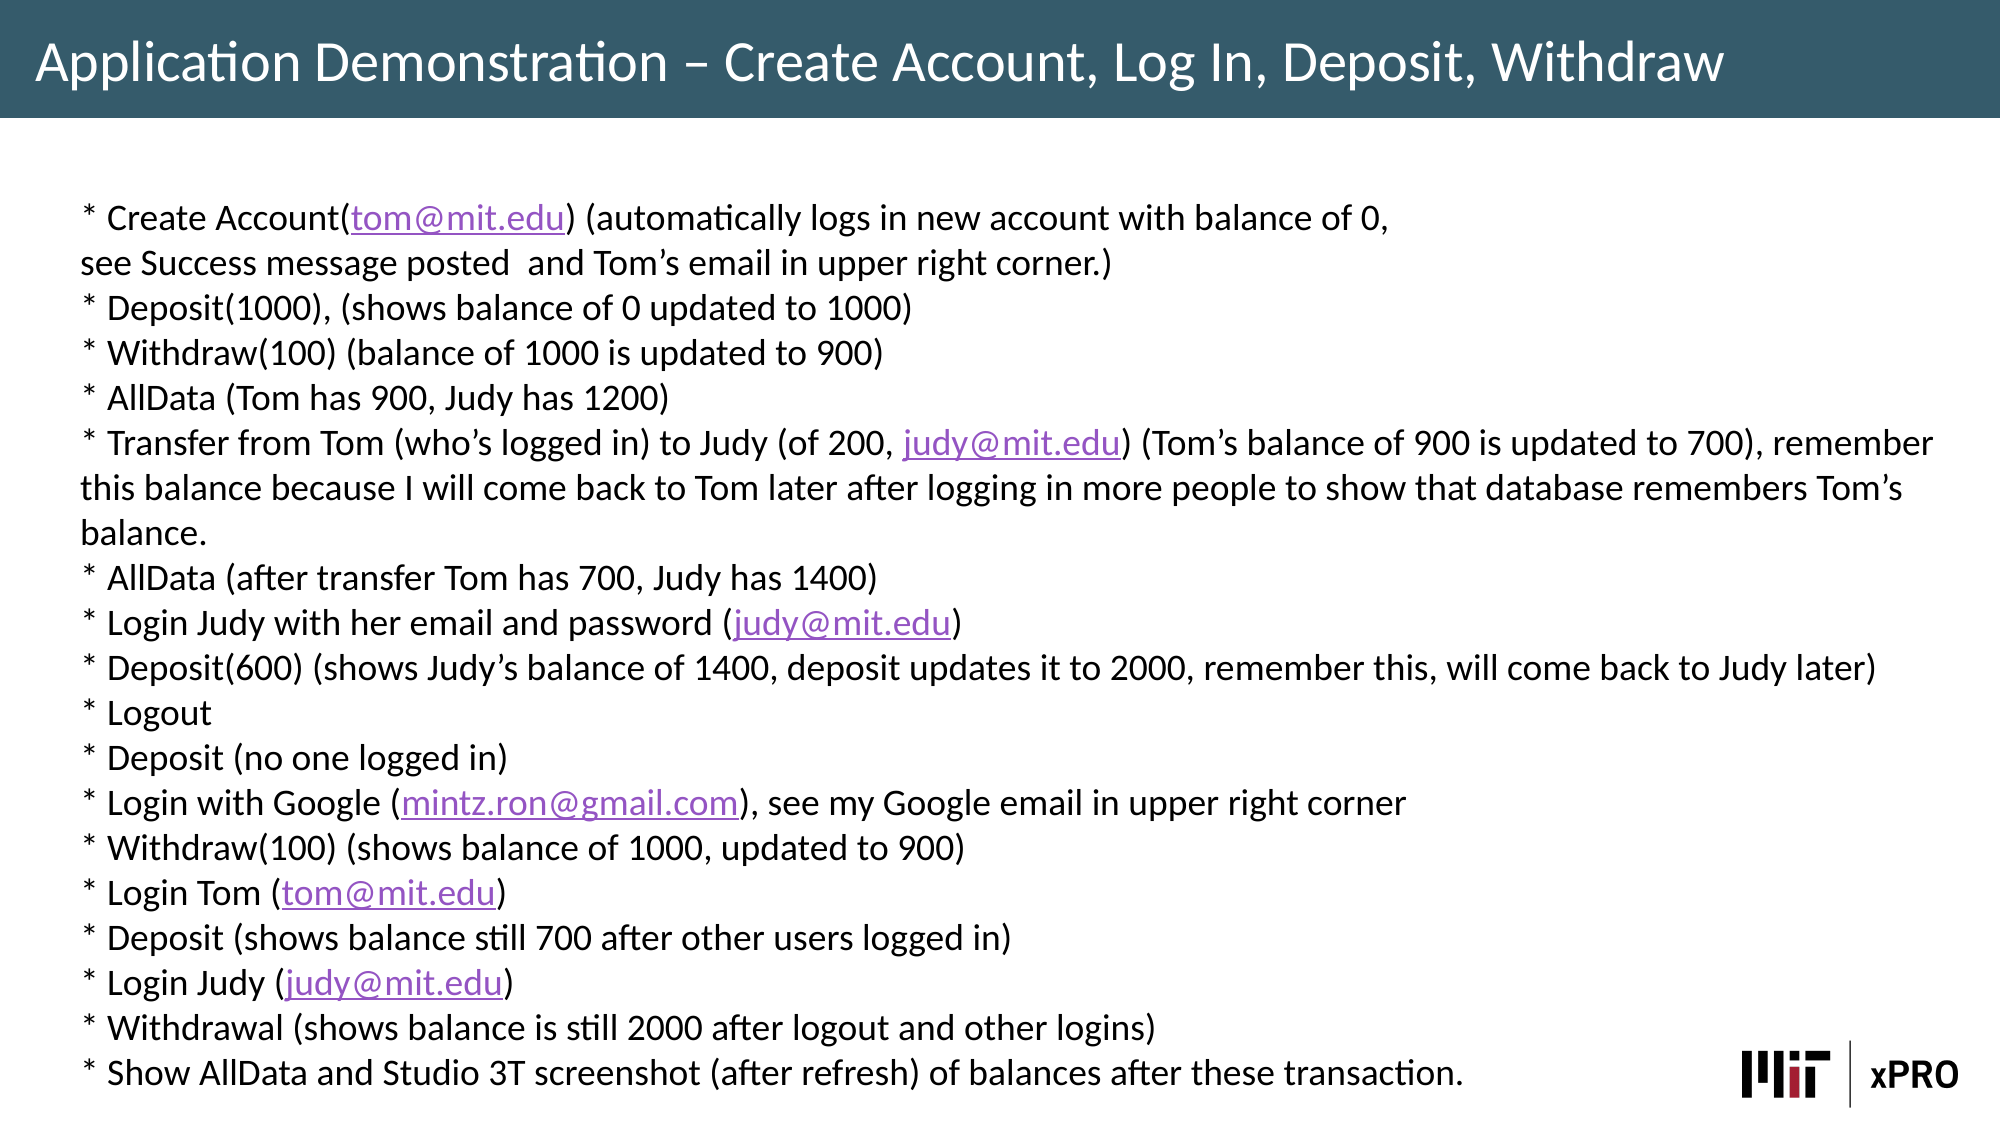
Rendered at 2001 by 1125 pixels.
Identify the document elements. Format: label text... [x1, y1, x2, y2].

picture [1742, 1101, 1958, 1108]
picture [0, 0, 2000, 118]
text_box Application Demonstration – Create Account, Log In, Deposit, Withdraw [20, 15, 1925, 101]
text_box * Create Account(tom@mit.edu) (automatically logs in new account with balance of 0, see Success message posted and Tom’s email in upper right corner.) * Deposit(1000), (shows balance of 0 updated to 1000) * Withdraw(100) (balance of 1000 is updated to 900) * AllData (Tom has 900, Judy has 1200) * Transfer from Tom (who’s logged in) to Judy (of 200, judy@mit.edu) (Tom’s balance of 900 is updated to 700), remember this balance because I will come back to Tom later after logging in more people to show that database remembers Tom’s balance. * AllData (after transfer Tom has 700, Judy has 1400) * Login Judy with her email and password (judy@mit.edu) * Deposit(600) (shows Judy’s balance of 1400, deposit updates it to 2000, remember this, will come back to Judy later) * Logout * Deposit (no one logged in) * Login with Google (mintz.ron@gmail.com), see my Google email in upper right corner * Withdraw(100) (shows balance of 1000, updated to 900) * Login Tom (tom@mit.edu) * Deposit (shows balance still 700 after other users logged in) * Login Judy (judy@mit.edu) * Withdrawal (shows balance is still 2000 after logout and other logins) * Show AllData and Studio 3T screenshot (after refresh) of balances after these transaction. [65, 185, 1986, 1101]
